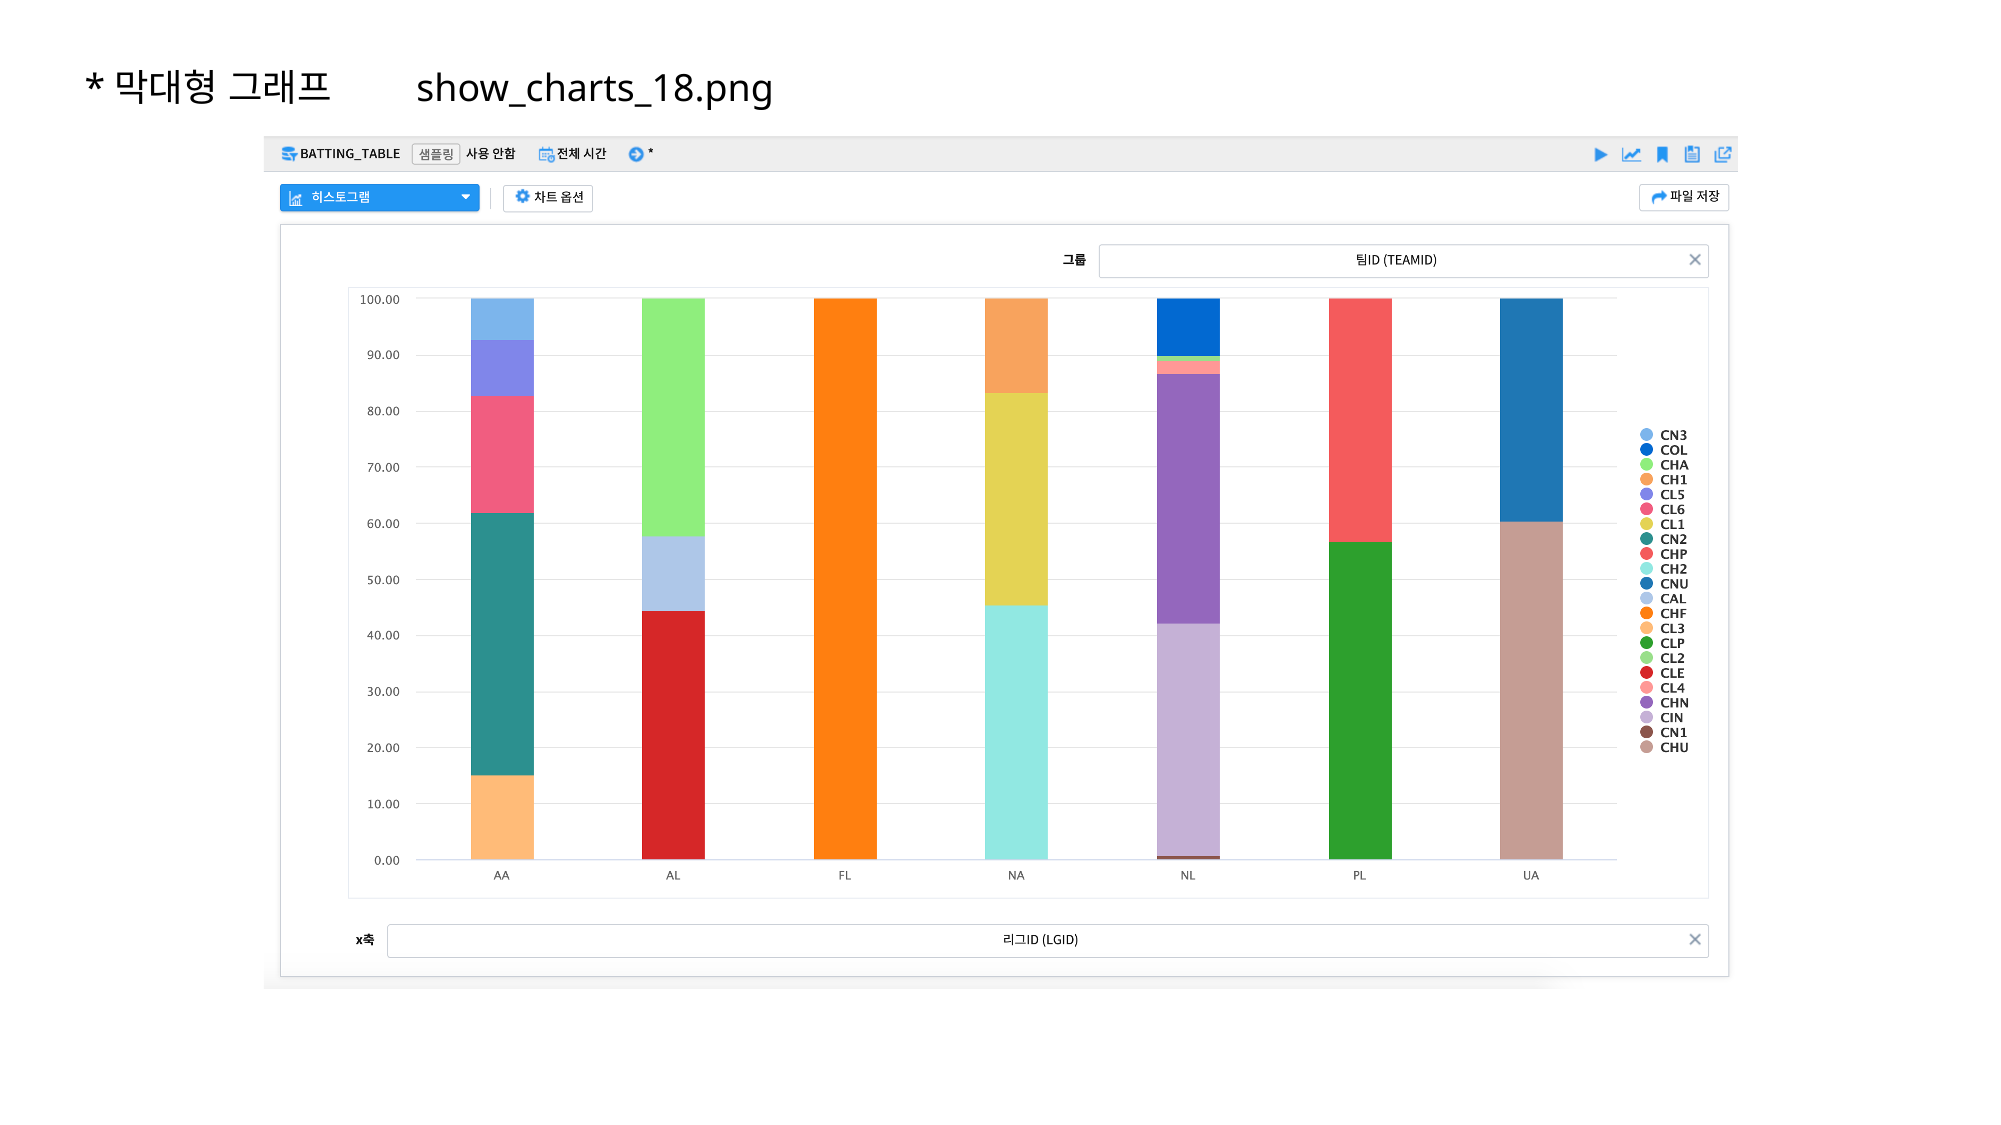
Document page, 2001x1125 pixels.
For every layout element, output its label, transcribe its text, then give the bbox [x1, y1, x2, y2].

text_box *막대형 그래프 [69, 56, 359, 116]
text_box show_charts_18.png [401, 56, 918, 116]
picture [262, 136, 1738, 989]
